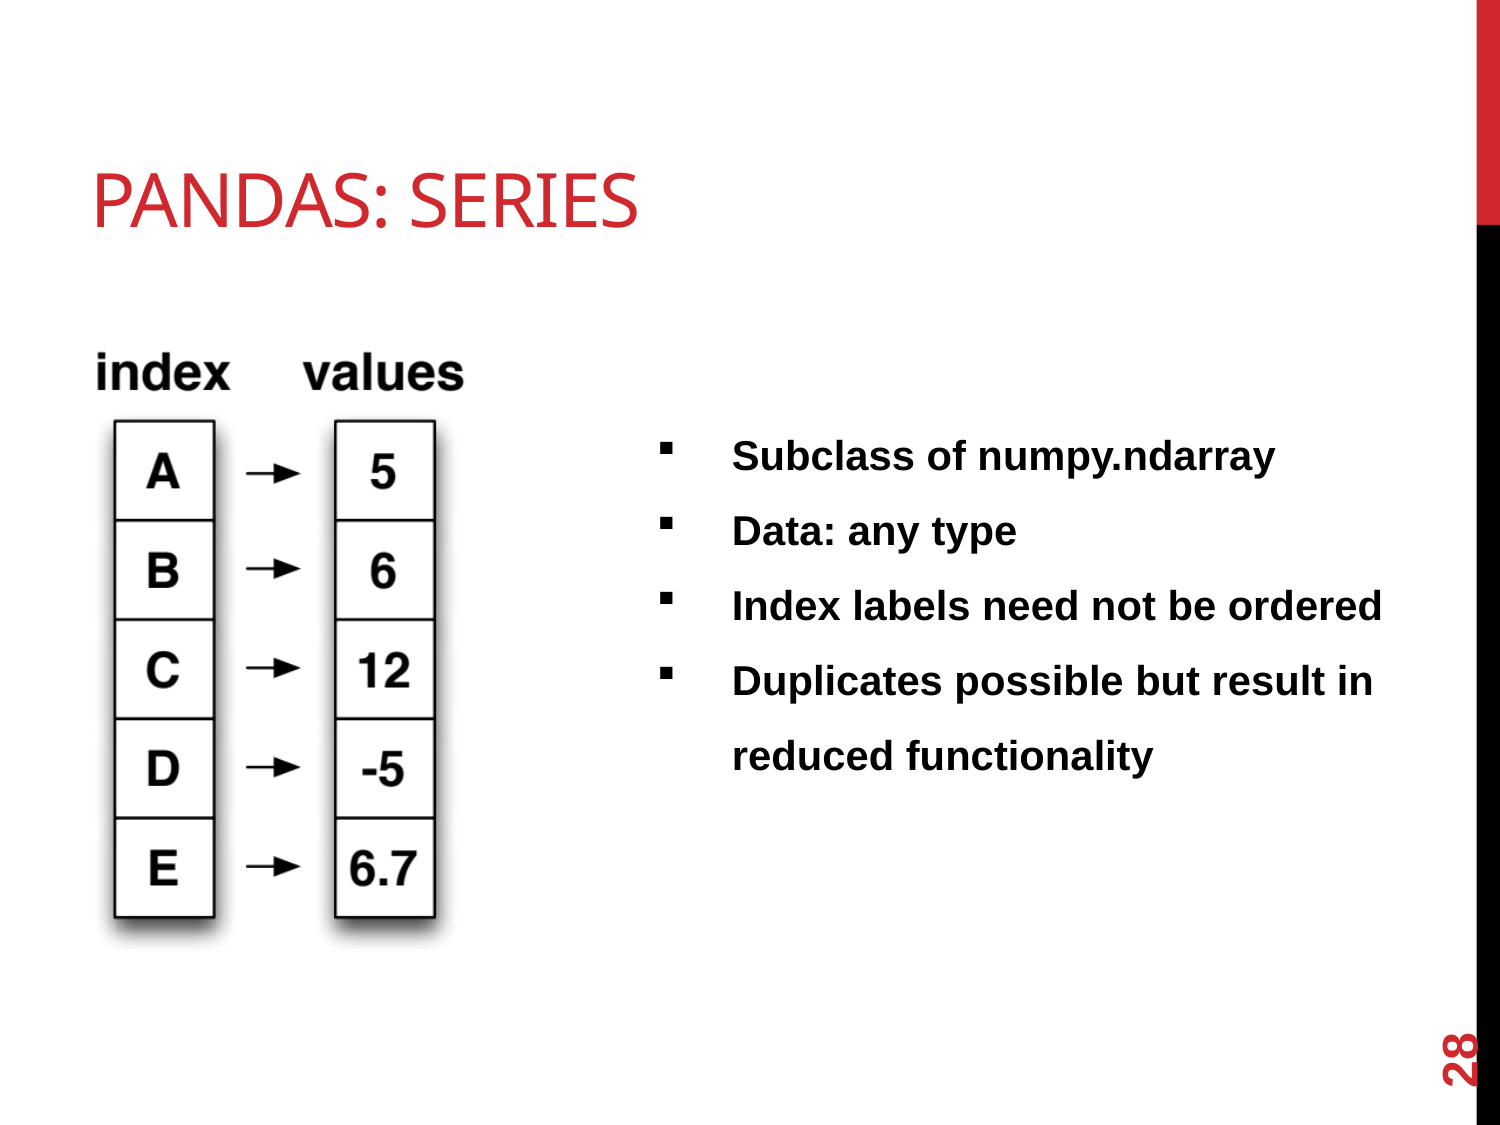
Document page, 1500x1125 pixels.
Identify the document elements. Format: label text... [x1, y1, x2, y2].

list Subclass of numpy.ndarray Data: any type Index labels need not be ordered Duplicates possible but result in reduced functionality [641, 395, 1428, 1125]
picture [48, 293, 495, 996]
slide_number 28 [1427, 887, 1488, 1104]
title Pandas: series [75, 25, 1269, 250]
